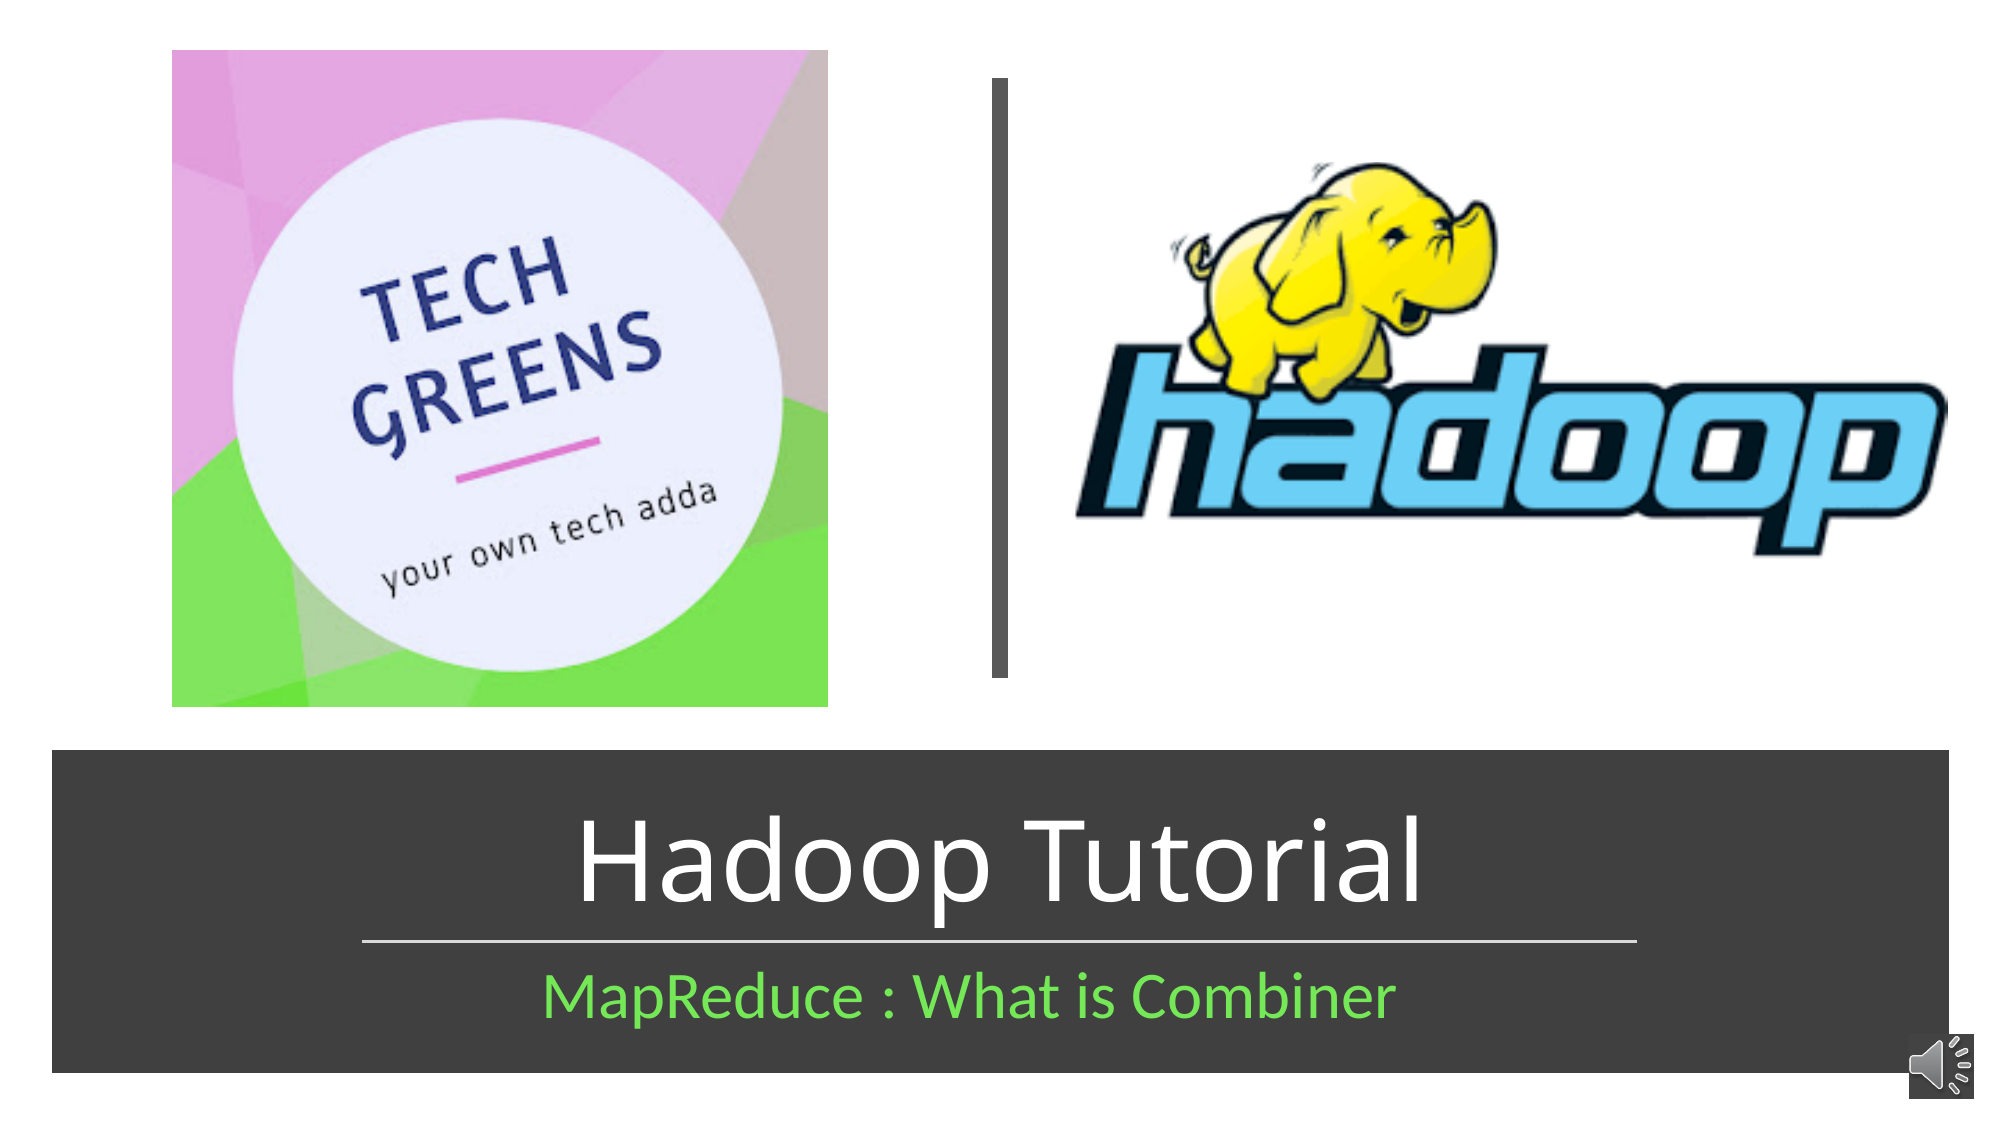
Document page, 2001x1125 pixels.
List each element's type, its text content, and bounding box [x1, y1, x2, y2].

picture [172, 50, 828, 707]
picture [1052, 162, 1948, 595]
picture [1908, 1033, 1975, 1100]
subtitle MapReduce : What is Combiner [219, 954, 1720, 1023]
text_box [61, 759, 1939, 1064]
title Hadoop Tutorial [86, 780, 1914, 933]
